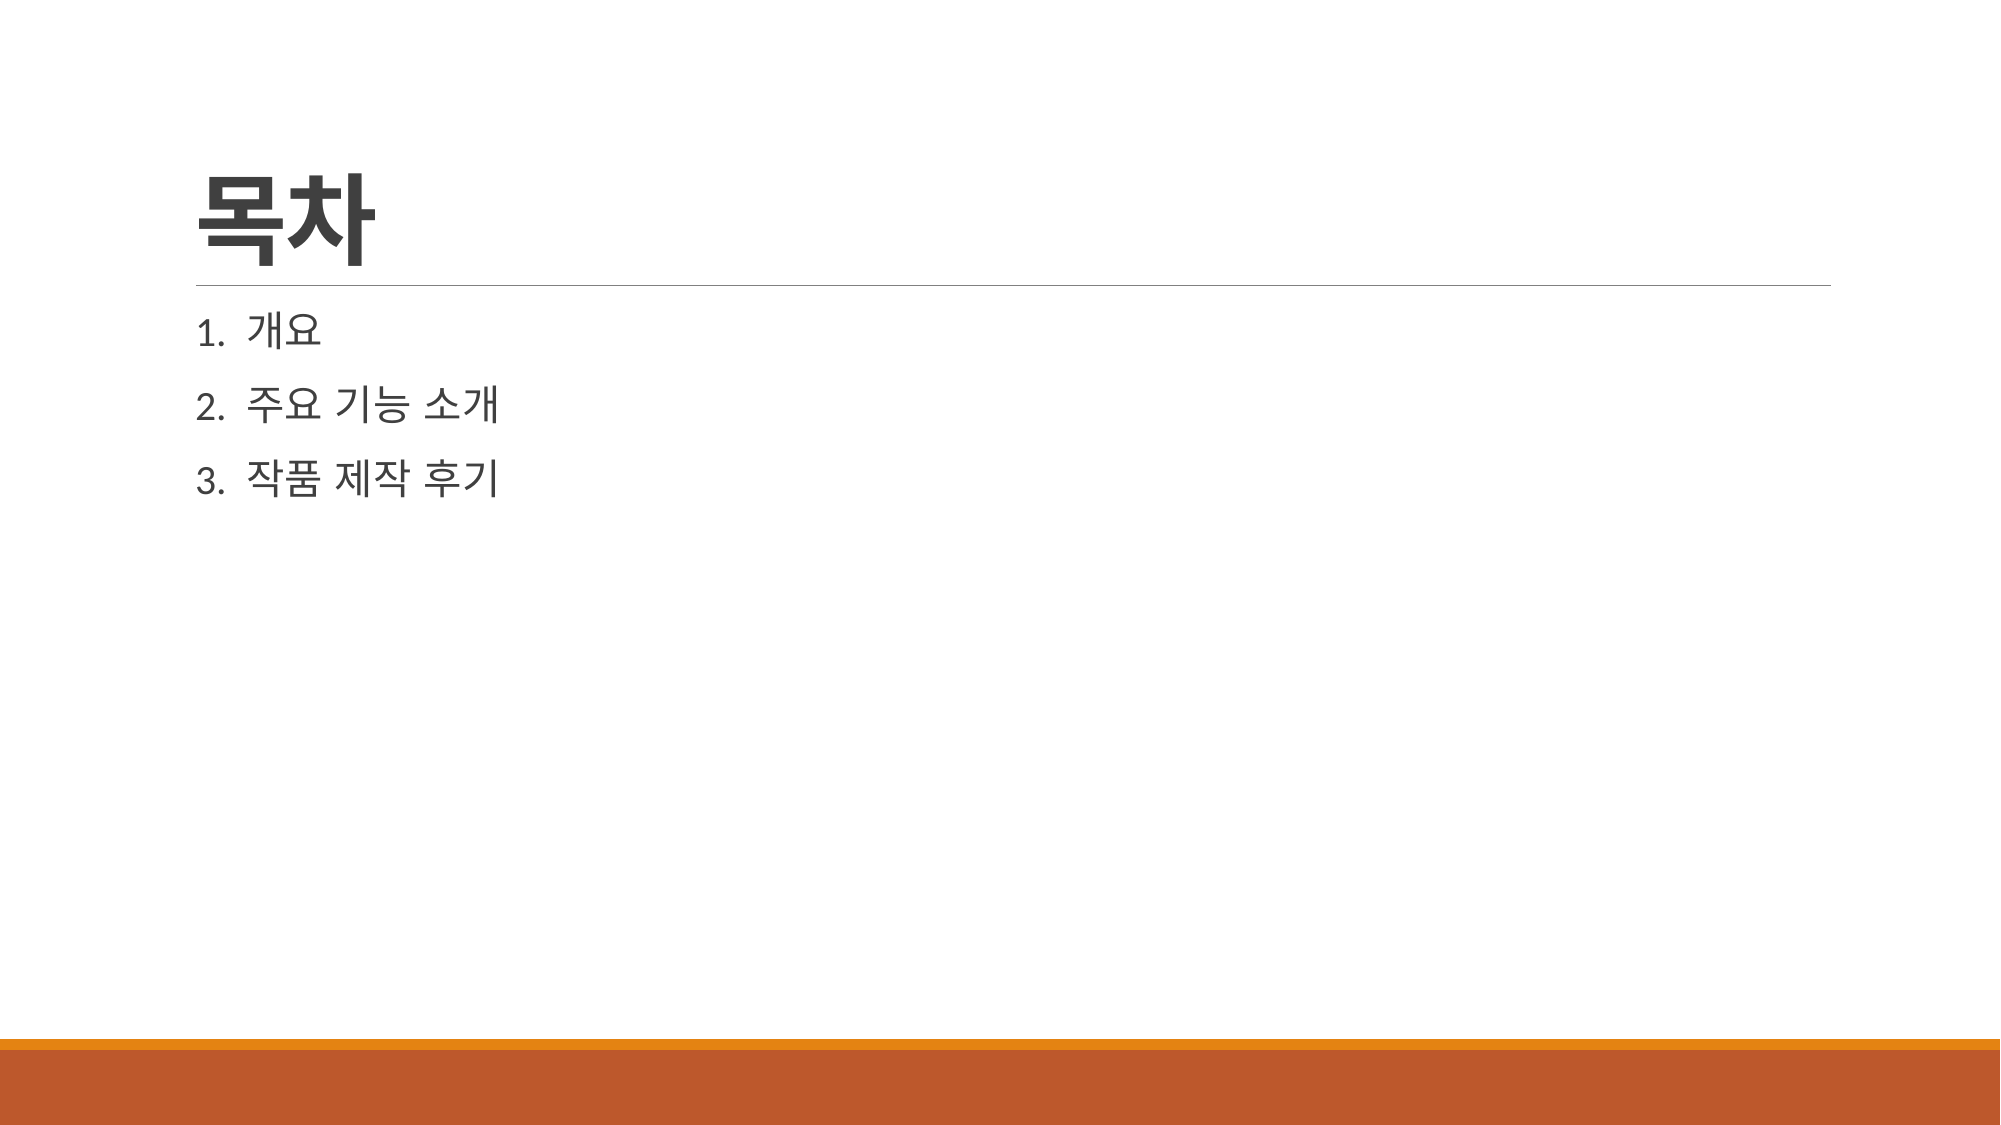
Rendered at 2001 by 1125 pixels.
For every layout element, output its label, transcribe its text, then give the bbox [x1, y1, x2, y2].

title 목차 [180, 47, 1830, 285]
list 1. 개요 2. 주요 기능 소개 3. 작품 제작 후기 [180, 302, 1830, 963]
